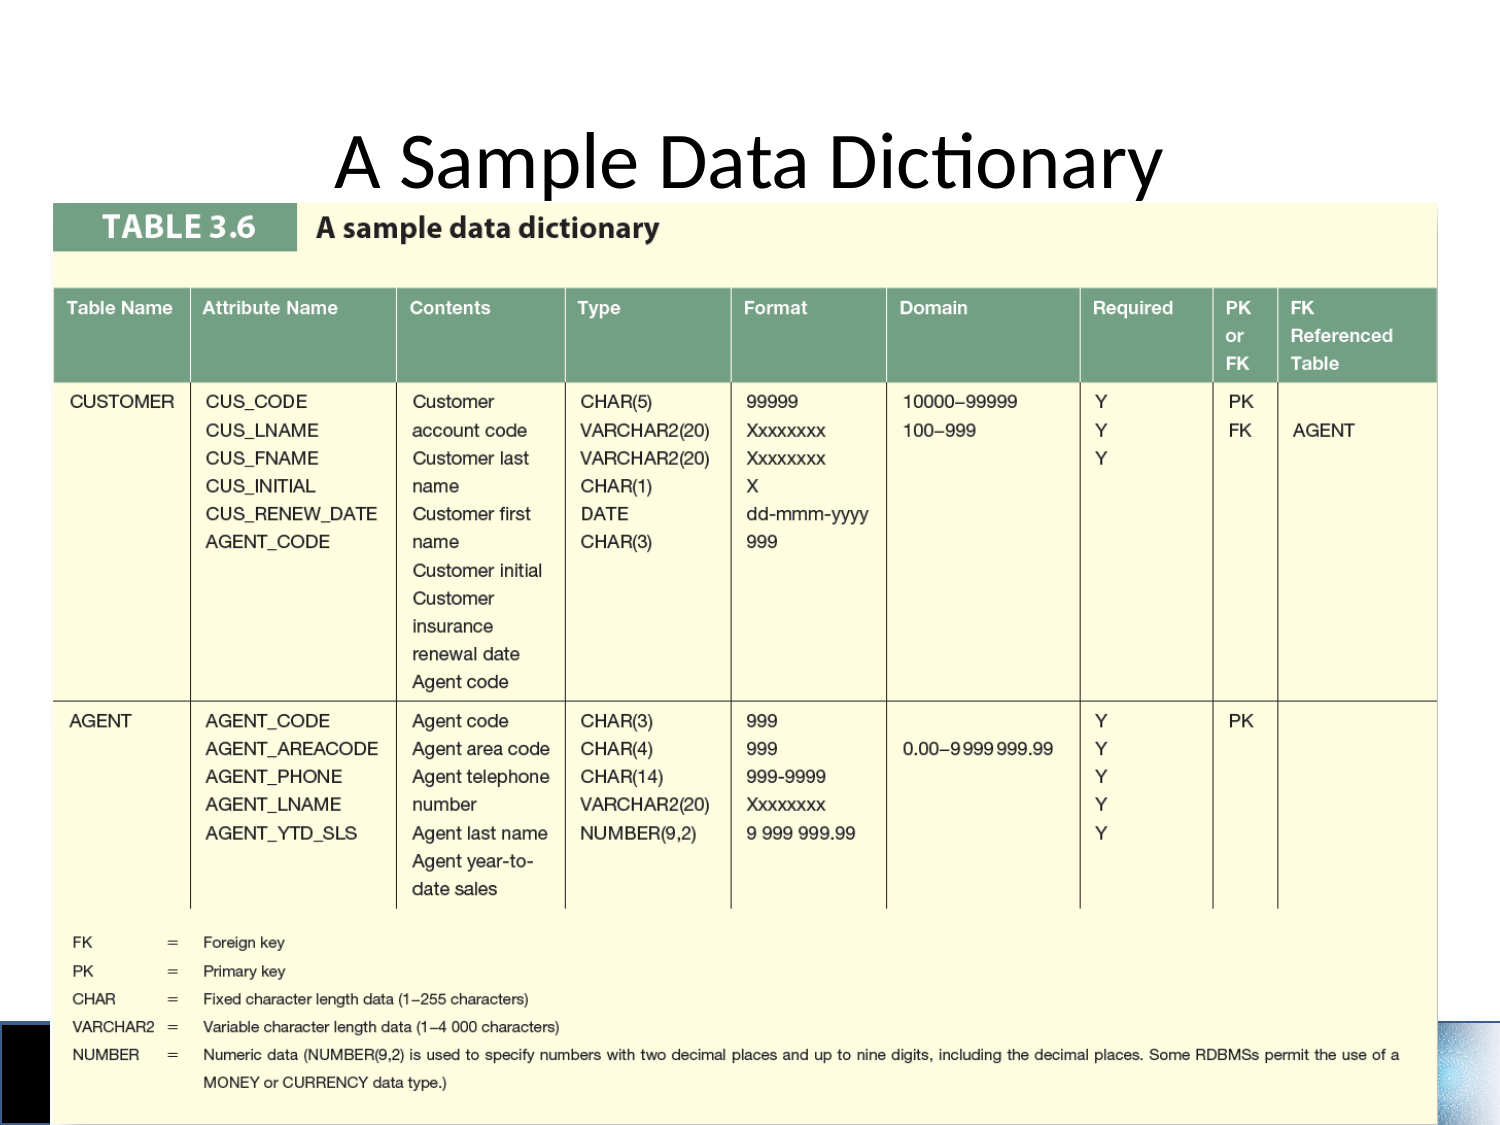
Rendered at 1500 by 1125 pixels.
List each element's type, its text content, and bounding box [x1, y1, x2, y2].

picture [49, 202, 1500, 1125]
title A Sample Data Dictionary [112, 99, 1388, 201]
